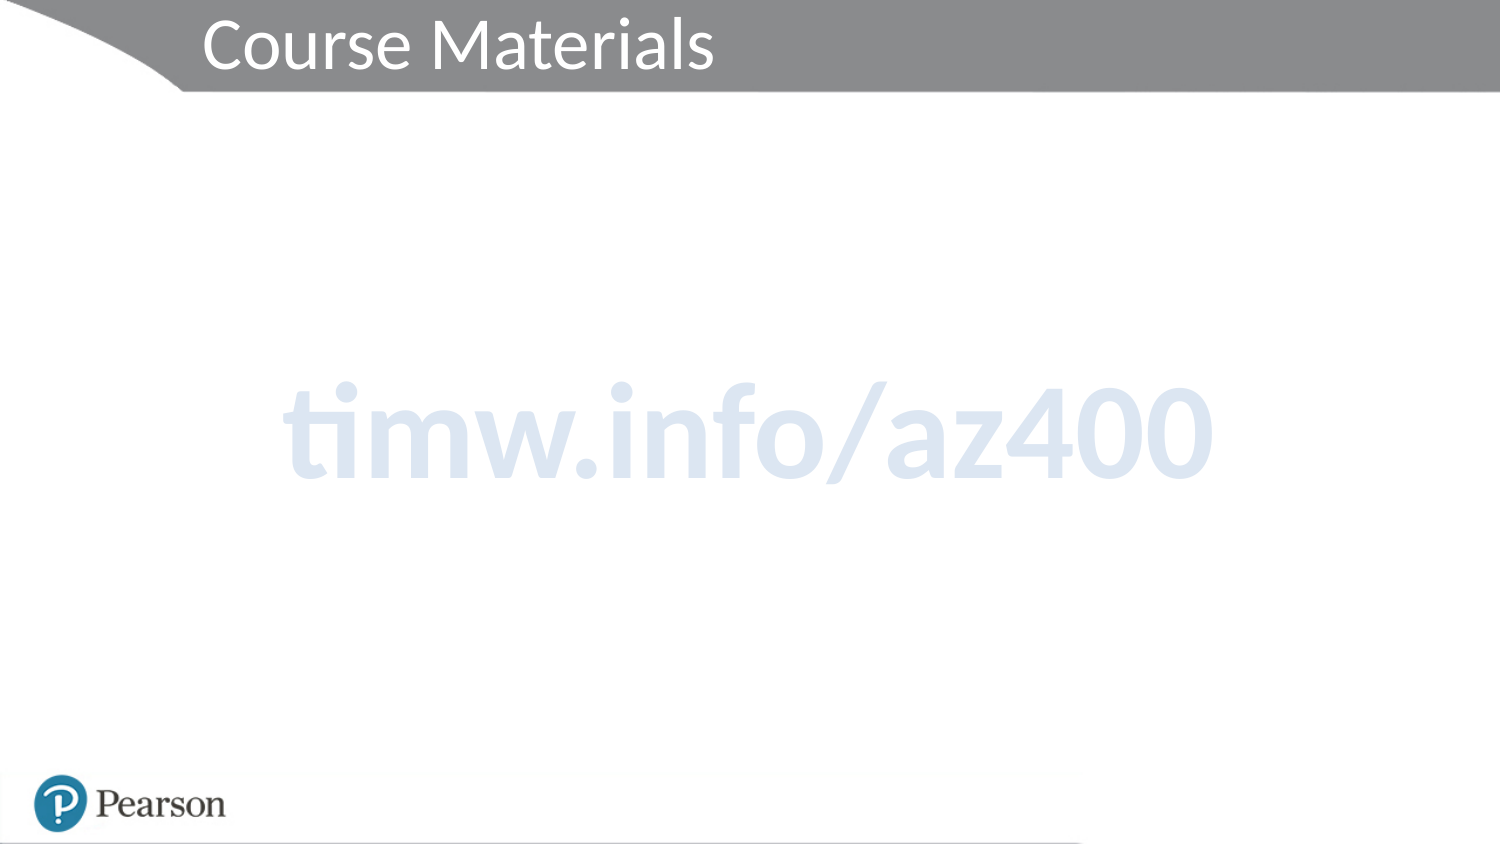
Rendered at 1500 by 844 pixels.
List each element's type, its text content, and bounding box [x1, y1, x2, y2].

title Course Materials [187, 0, 1426, 79]
text_box timw.info/az400 [203, 333, 1295, 514]
picture [0, 0, 1500, 844]
